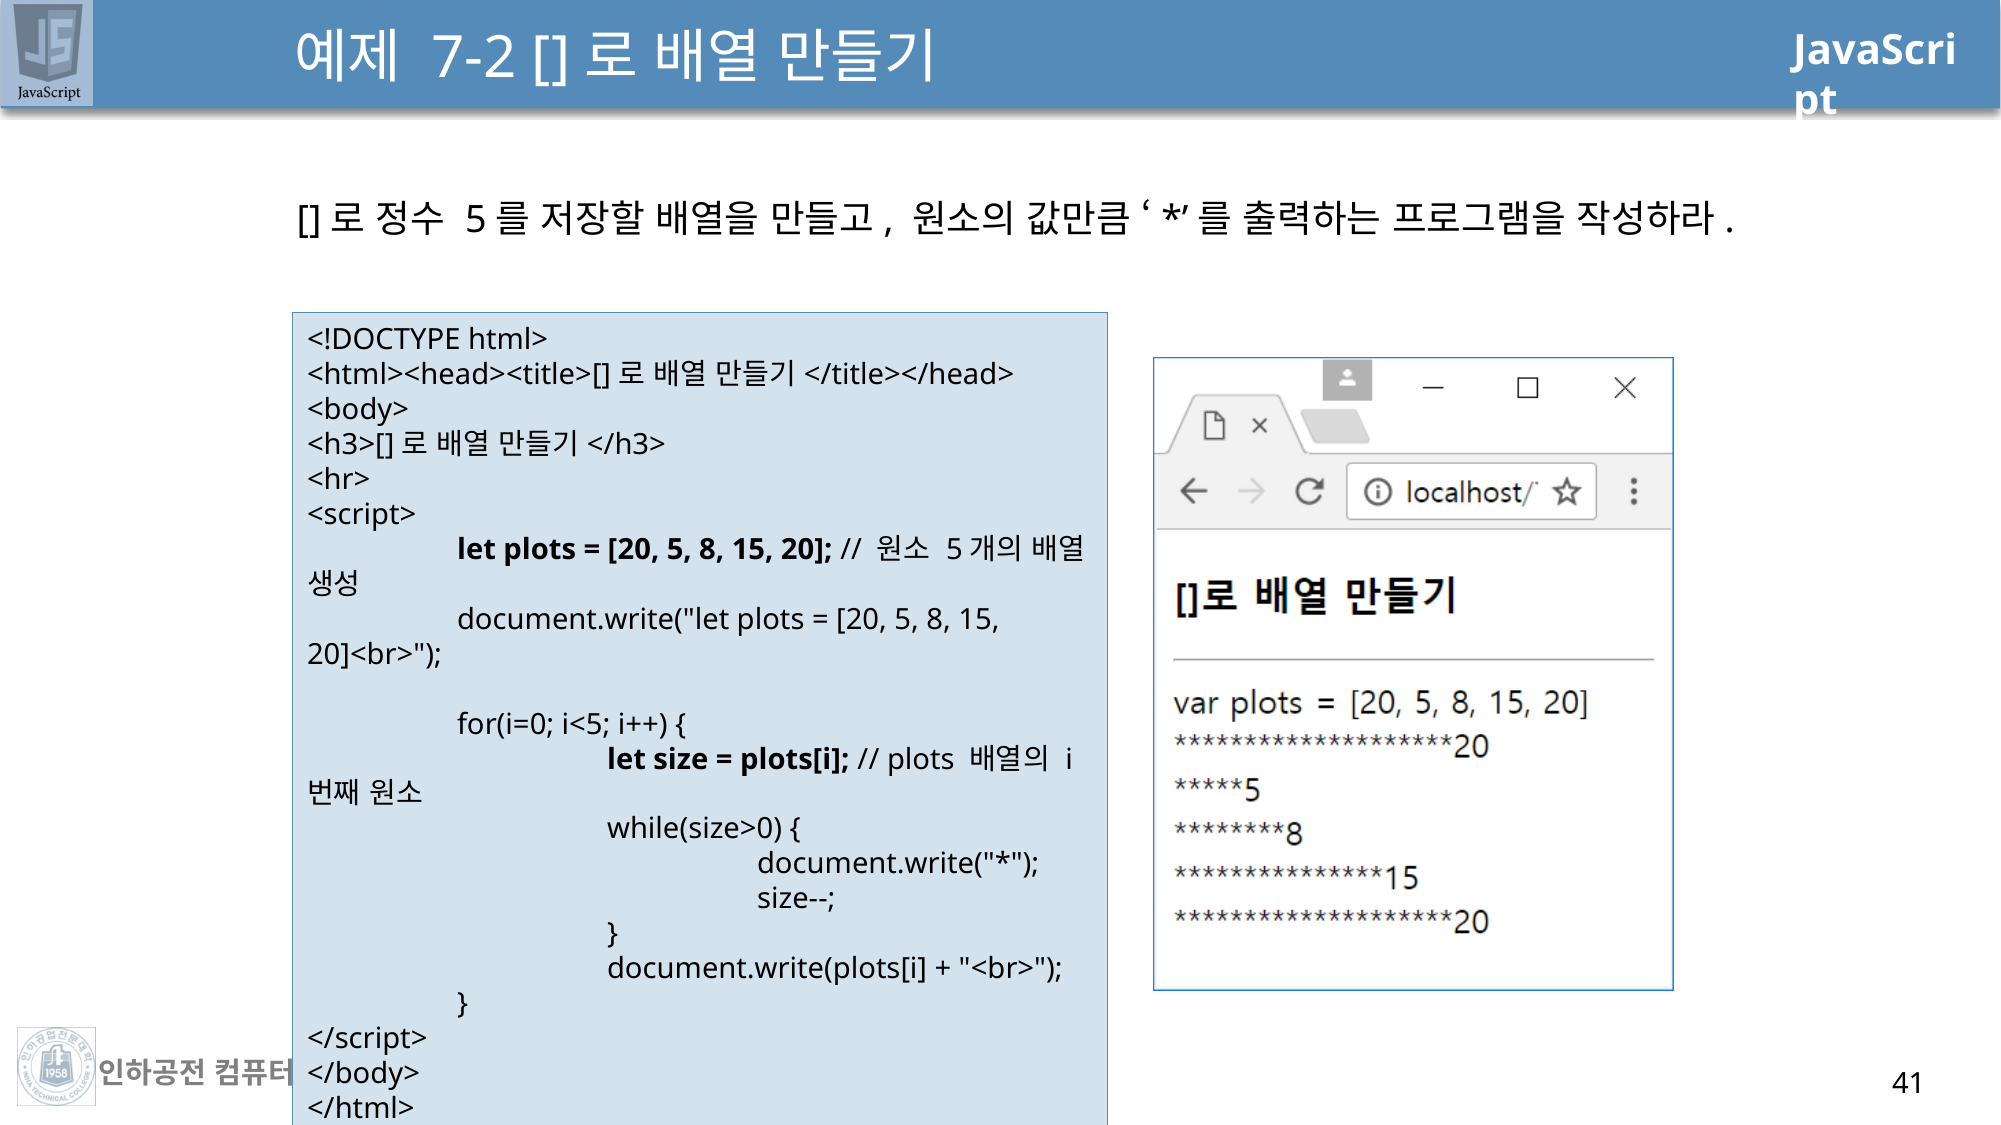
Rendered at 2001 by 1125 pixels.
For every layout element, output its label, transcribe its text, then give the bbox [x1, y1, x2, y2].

text_box <!DOCTYPE html> <html><head><title>[]로 배열 만들기</title></head> <body> <h3>[]로 배열 만들기</h3> <hr> <script> let plots = [20, 5, 8, 15, 20]; // 원소 5개의 배열 생성 document.write("let plots = [20, 5, 8, 15, 20]<br>"); for(i=0; i<5; i++) { let size = plots[i]; // plots 배열의 i번째 원소 while(size>0) { document.write("*"); size--; } document.write(plots[i] + "<br>"); } </script> </body> </html> [292, 312, 1108, 1125]
picture [1153, 357, 1675, 991]
text_box []로 정수 5를 저장할 배열을 만들고, 원소의 값만큼 ‘*’를 출력하는 프로그램을 작성하라. [281, 187, 1750, 248]
title 예제 7-2 []로 배열 만들기 [279, 7, 1390, 102]
